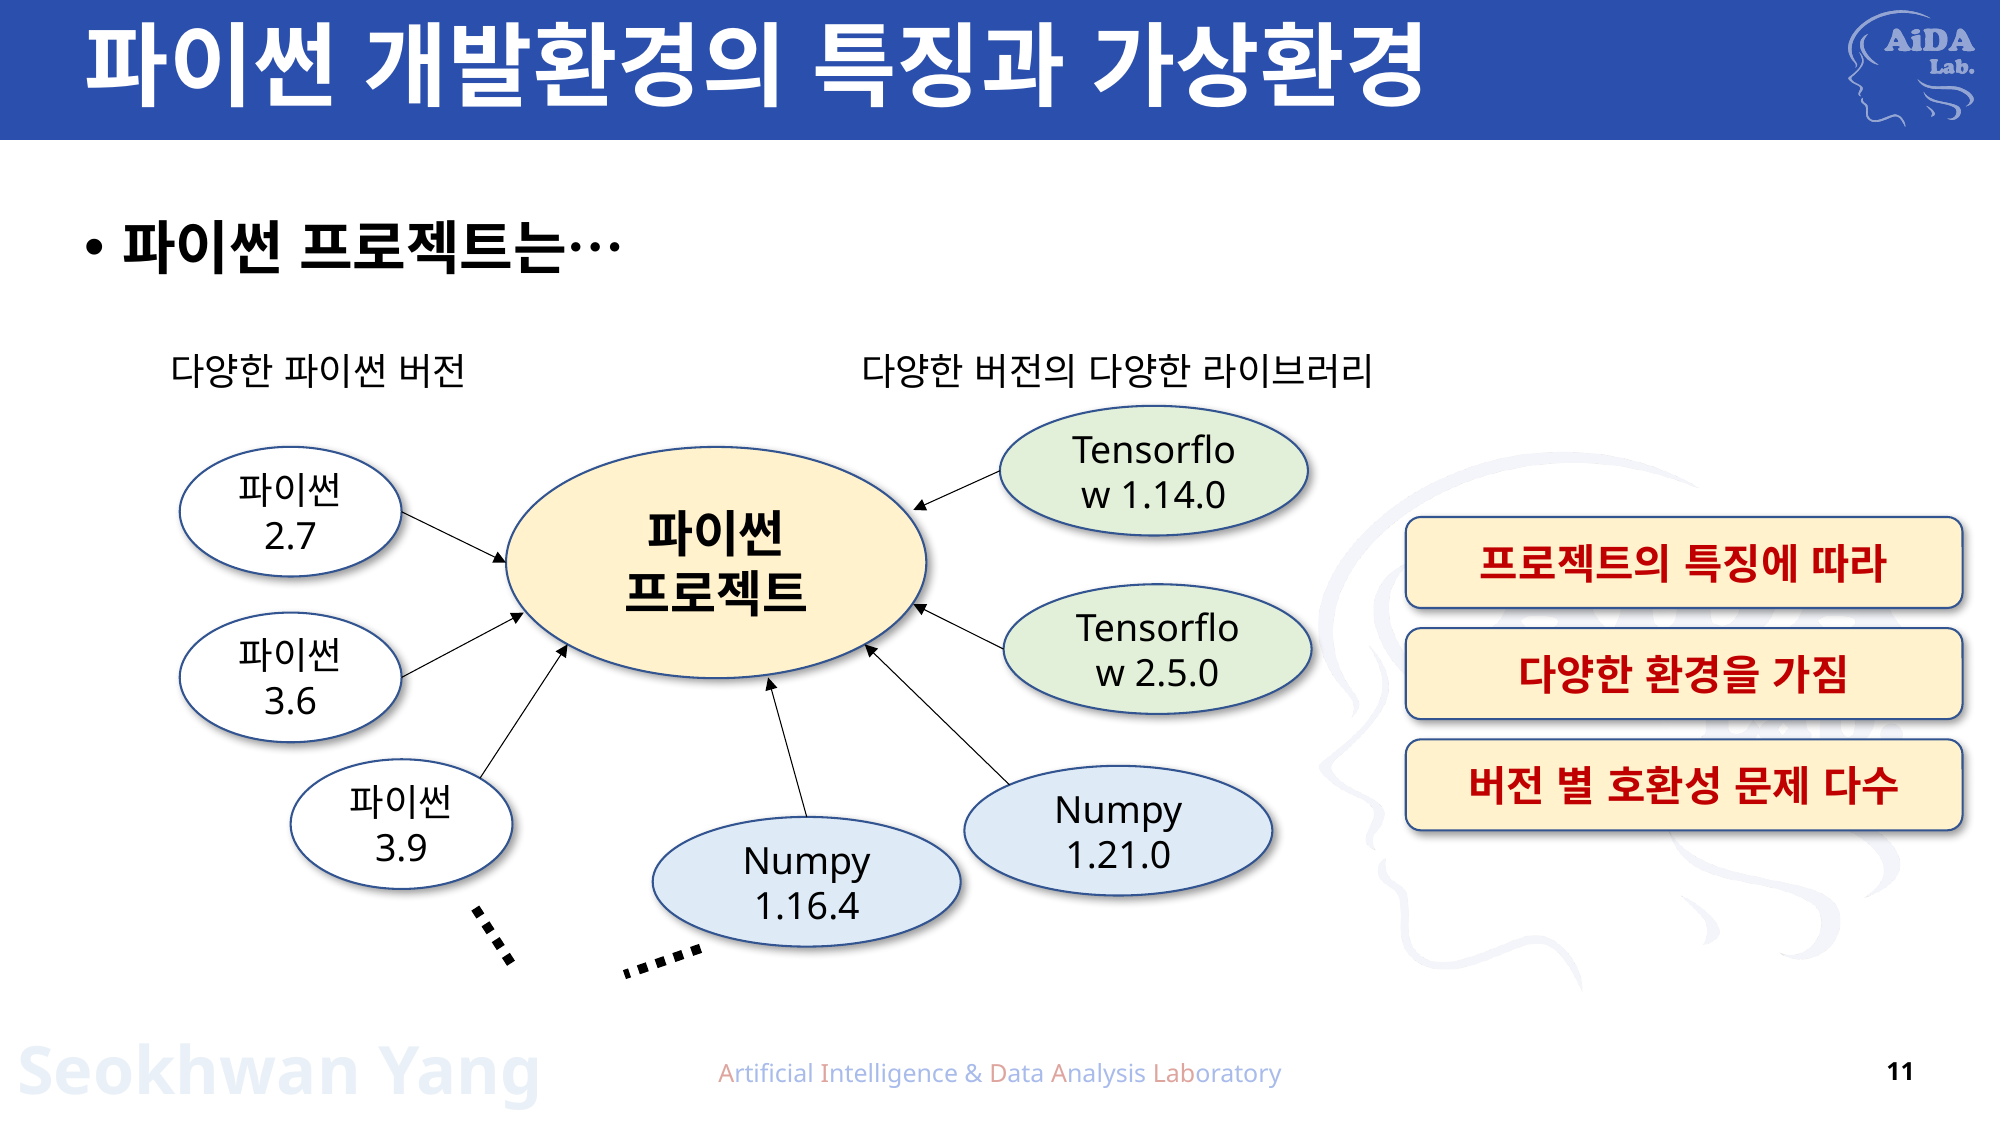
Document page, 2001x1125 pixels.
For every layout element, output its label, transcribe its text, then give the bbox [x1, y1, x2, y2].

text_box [624, 340, 1419, 975]
slide_number 11 [1412, 1042, 1930, 1103]
footer Artificial Intelligence & Data Analysis Laboratory [662, 1042, 1338, 1103]
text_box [138, 340, 568, 966]
picture [1842, 7, 1980, 133]
list 파이썬 프로젝트는… [69, 168, 1930, 1019]
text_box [1405, 516, 1963, 831]
title 파이썬 개발환경의 특징과 가상환경 [69, 7, 1823, 133]
text_box 파이썬 프로젝트 [568, 457, 624, 668]
